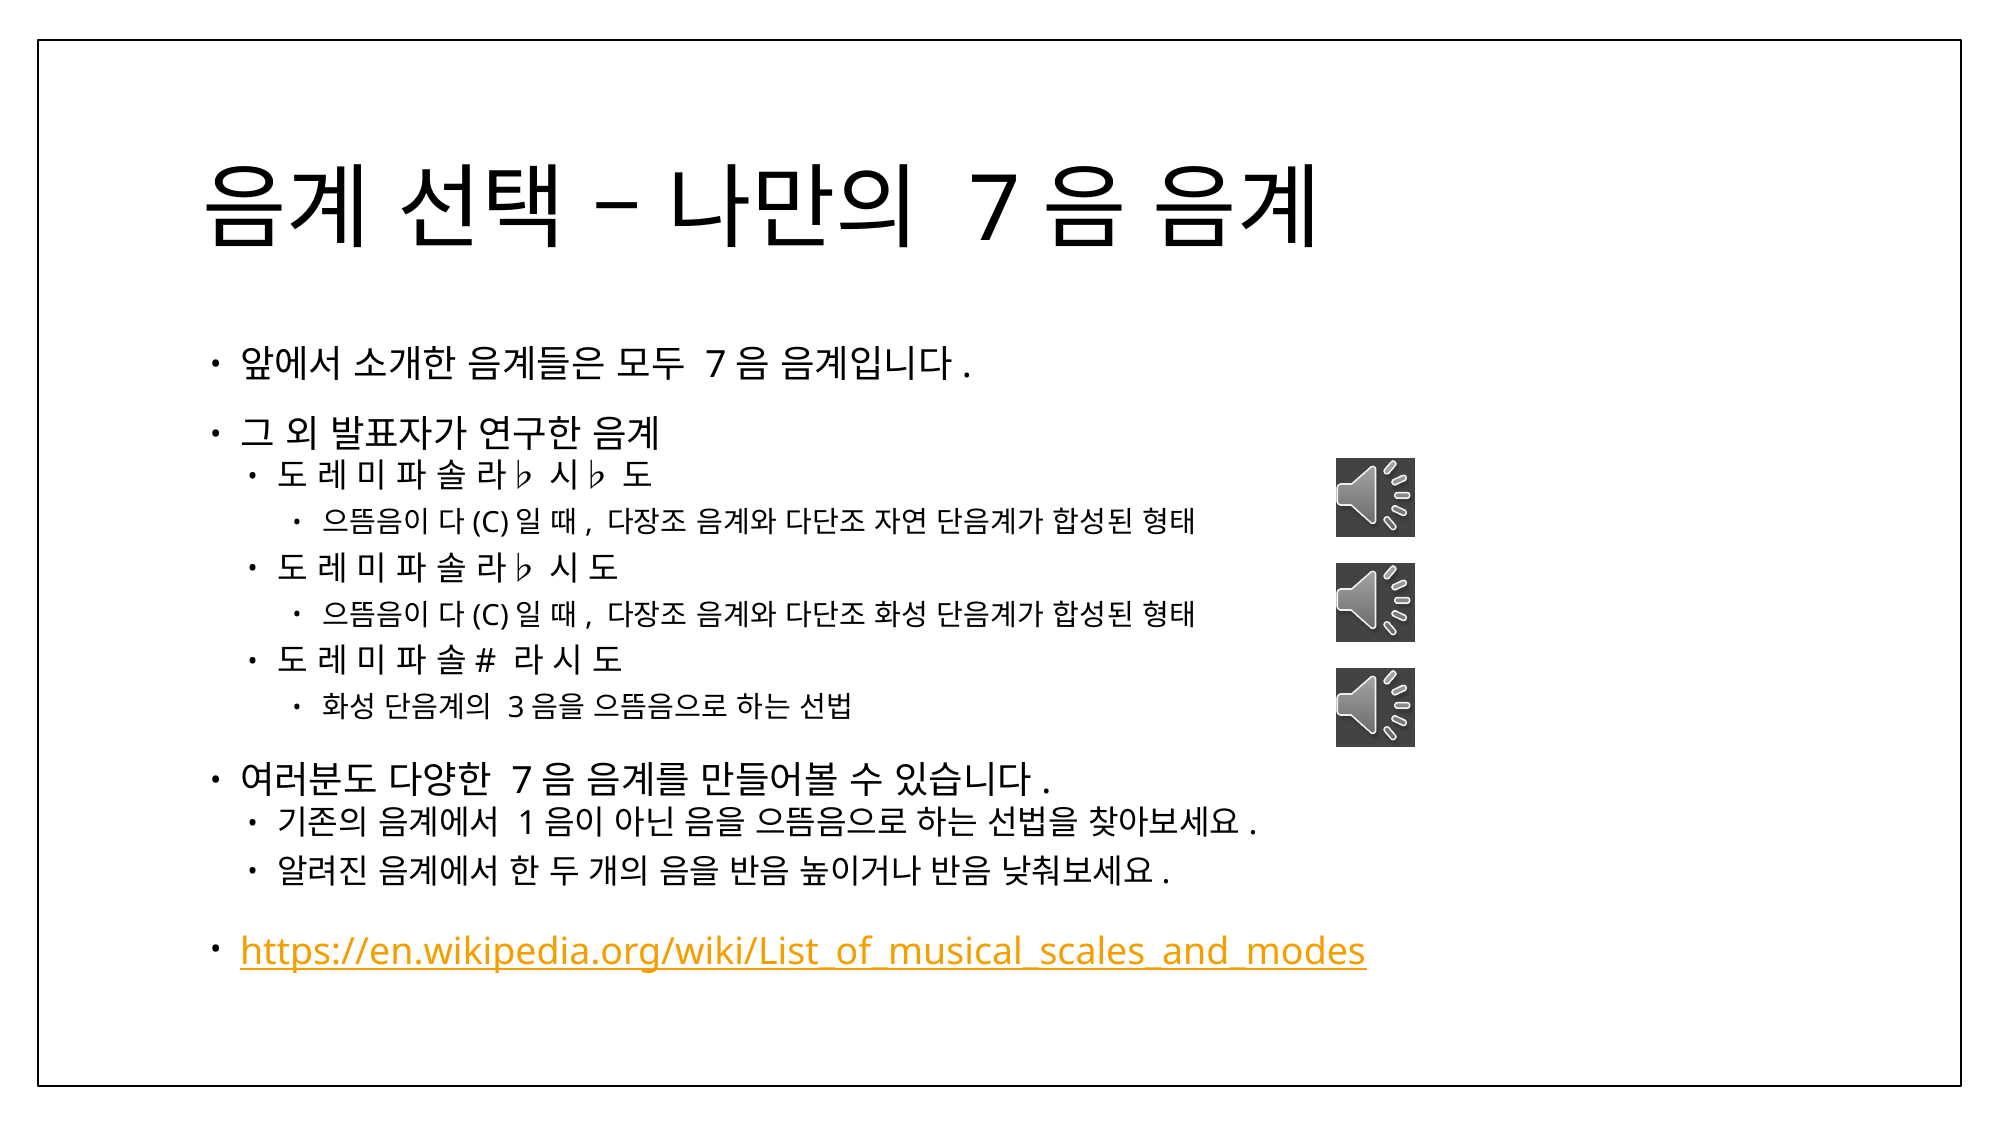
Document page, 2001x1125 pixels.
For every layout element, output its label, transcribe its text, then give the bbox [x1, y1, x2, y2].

picture [1335, 457, 1416, 538]
picture [1335, 562, 1416, 643]
title 음계 선택 – 나만의 7음 음계 [187, 99, 1808, 323]
list 앞에서 소개한 음계들은 모두 7음 음계입니다. 그 외 발표자가 연구한 음계 도 레 미 파 솔 라♭ 시♭ 도 으뜸음이 다(C)일 때, 다장조 음계와 다단조 자연 단음계가 합성된 형태 도 레 미 파 솔 라♭ 시 도 으뜸음이 다(C)일 때, 다장조 음계와 다단조 화성 단음계가 합성된 형태 도 레 미 파 솔# 라 시 도 화성 단음계의 3음을 으뜸음으로 하는 선법 여러분도 다양한 7음 음계를 만들어볼 수 있습니다. 기존의 음계에서 1음이 아닌 음을 으뜸음으로 하는 선법을 찾아보세요. 알려진 음계에서 한 두 개의 음을 반음 높이거나 반음 낮춰보세요. https://en.wikipedia.org/wiki/List_of_musical_scales_and_modes [187, 337, 1808, 1000]
picture [1335, 667, 1416, 748]
